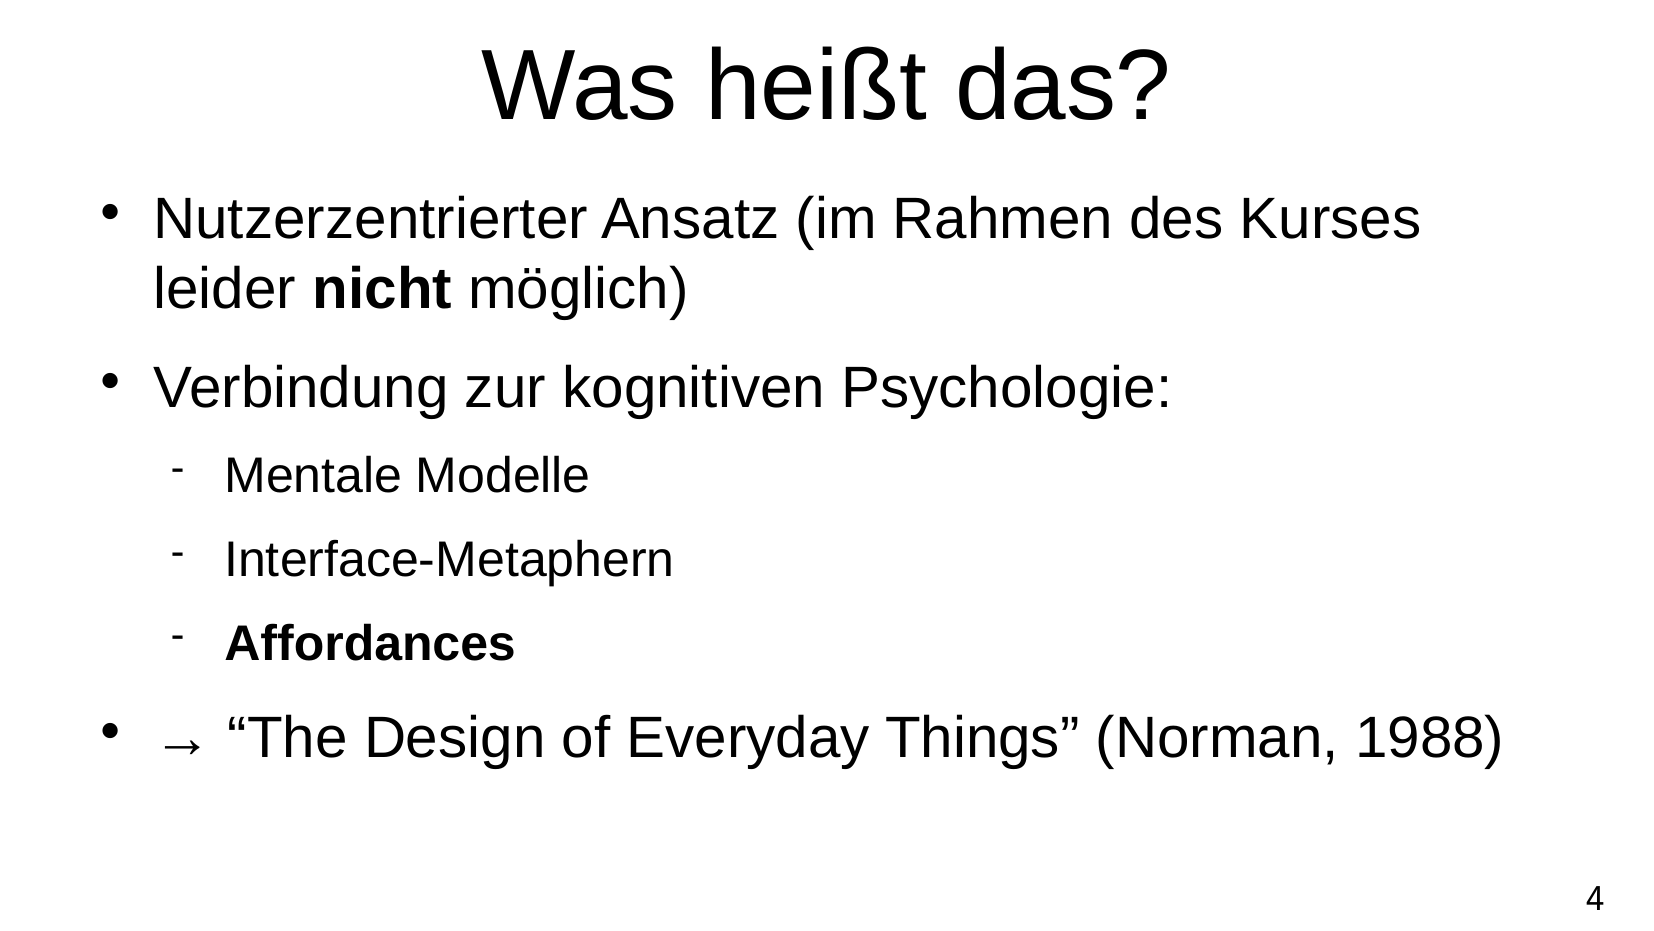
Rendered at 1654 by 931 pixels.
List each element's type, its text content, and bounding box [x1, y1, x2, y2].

text_box Was heißt das? [82, 19, 1571, 140]
text_box Nutzerzentrierter Ansatz (im Rahmen des Kurses leider nicht möglich) Verbindung zur kognitiven Psychologie: Mentale Modelle Interface-Metaphern Affordances → “The Design of Everyday Things” (Norman, 1988) [82, 179, 1571, 810]
